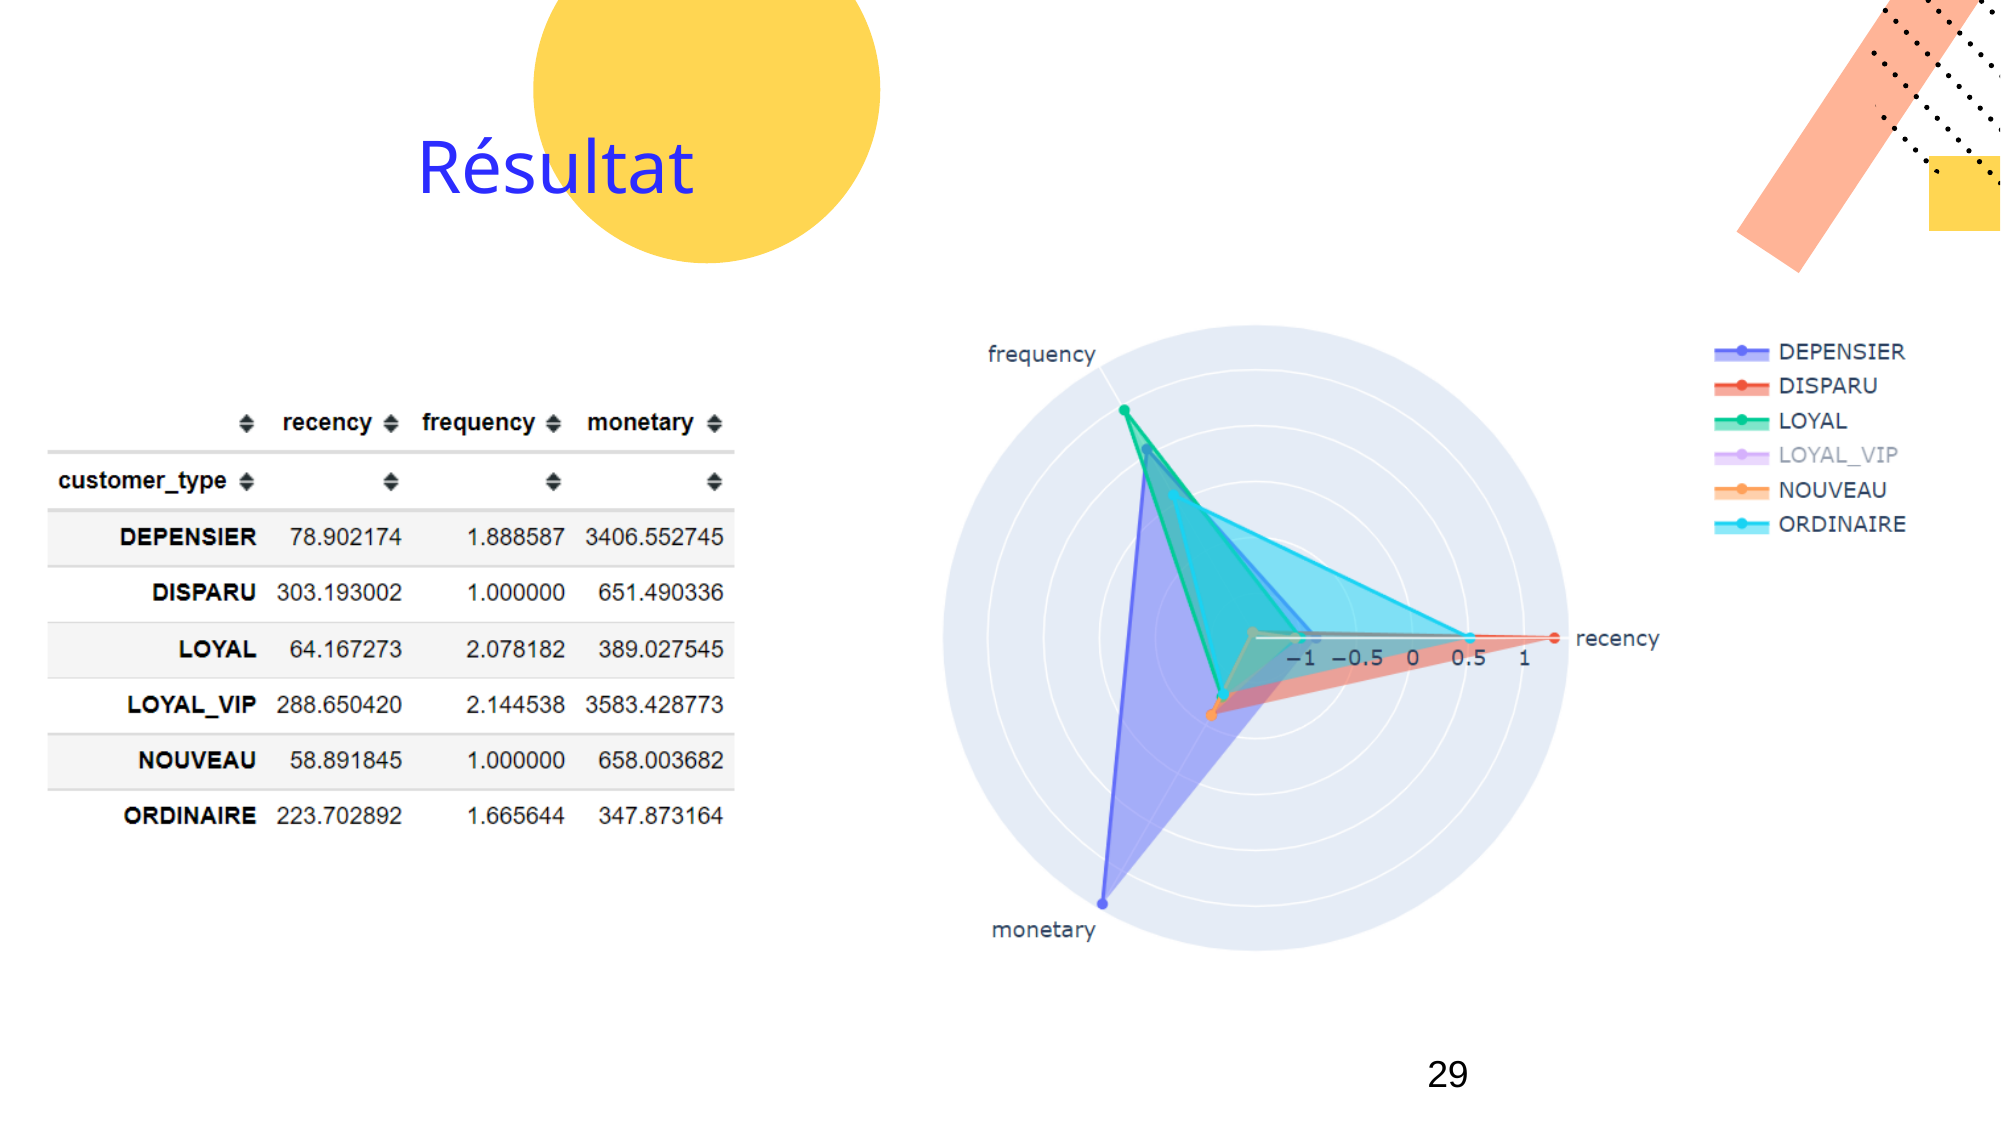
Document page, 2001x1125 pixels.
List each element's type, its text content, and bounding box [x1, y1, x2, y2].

slide_number 29 [1412, 1042, 1863, 1103]
text_box Résultat [396, 94, 928, 236]
picture [27, 396, 765, 874]
picture [819, 277, 1929, 992]
